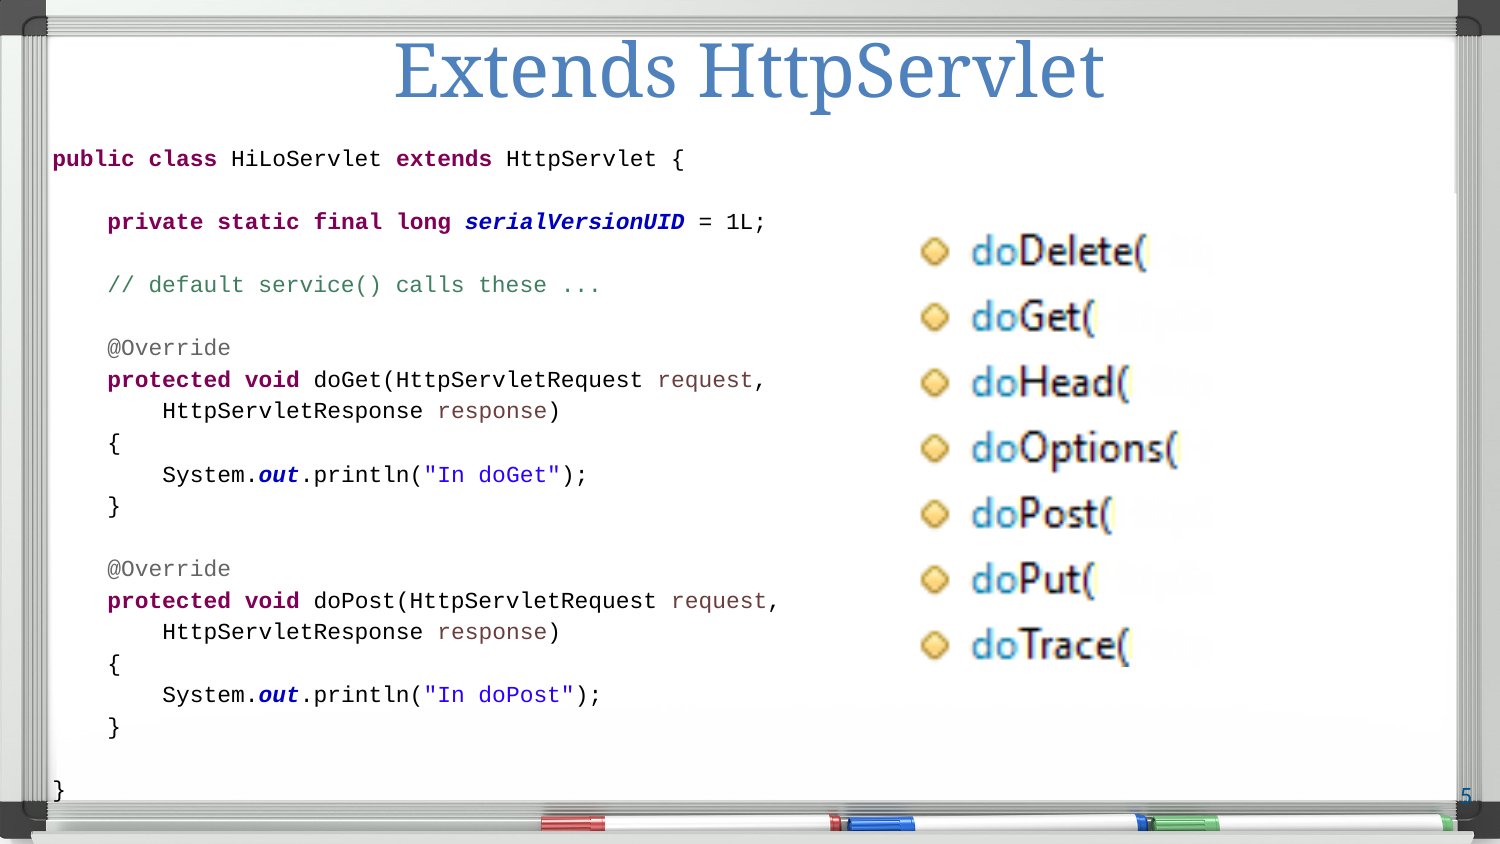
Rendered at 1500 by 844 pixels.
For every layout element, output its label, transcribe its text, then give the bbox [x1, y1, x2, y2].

title Extends HttpServlet [24, 17, 1475, 118]
picture [0, 0, 1500, 844]
text_box public class HiLoServlet extends HttpServlet { private static final long serialVersionUID = 1L; // default service() calls these ... @Override protected void doGet(HttpServletRequest request, HttpServletResponse response) { System.out.println("In doGet"); } @Override protected void doPost(HttpServletRequest request, HttpServletResponse response) { System.out.println("In doPost"); } } [37, 132, 825, 810]
slide_number 5 [1387, 771, 1488, 817]
